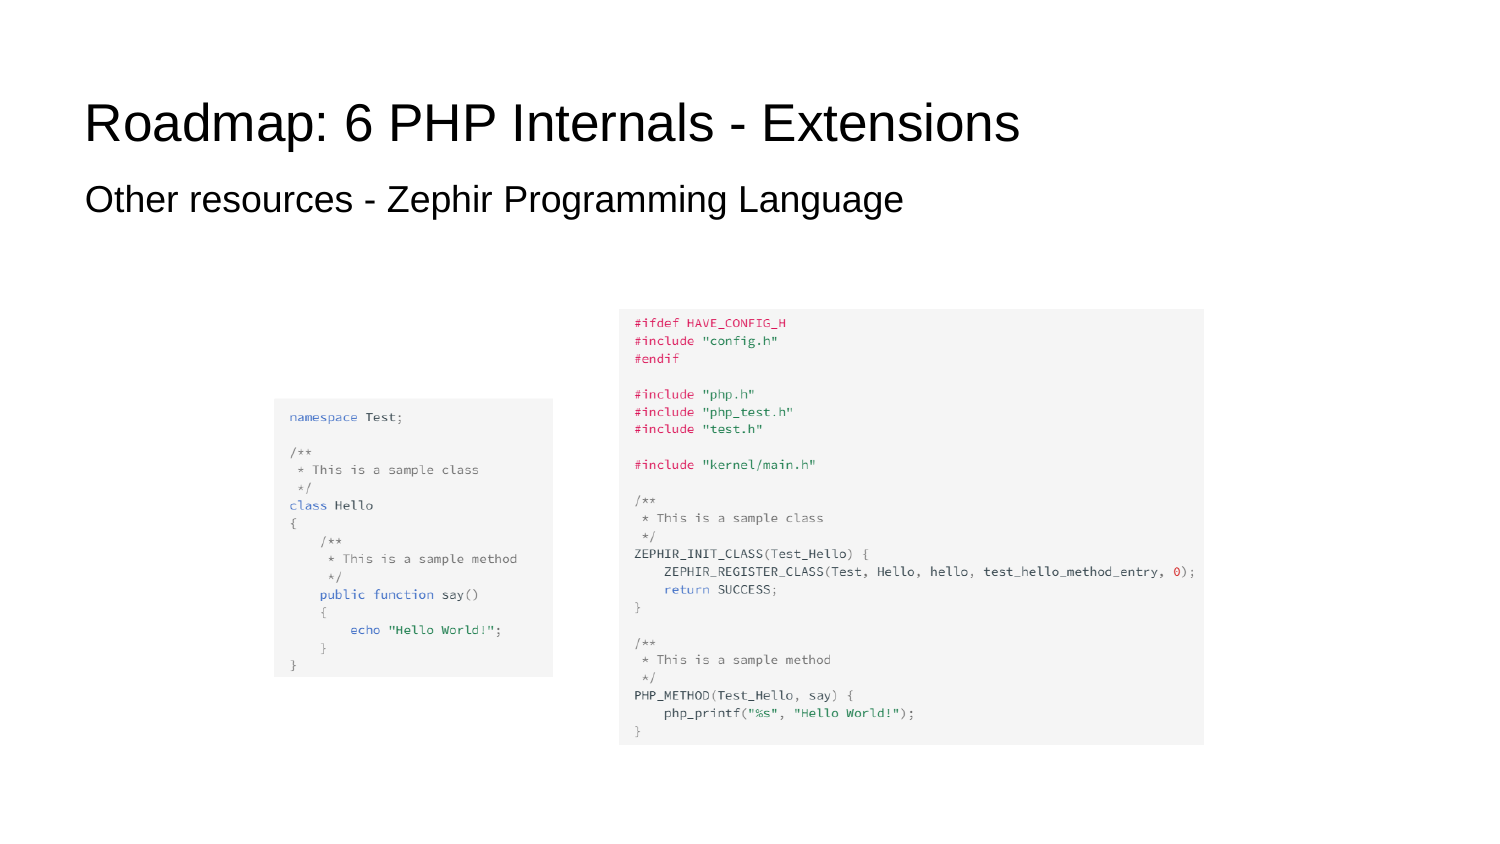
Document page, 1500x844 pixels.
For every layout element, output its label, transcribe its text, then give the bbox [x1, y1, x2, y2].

title Roadmap: 6 PHP Internals - Extensions [69, 72, 1468, 160]
title Other resources - Zephir Programming Language [69, 160, 1468, 233]
picture [274, 248, 1226, 811]
